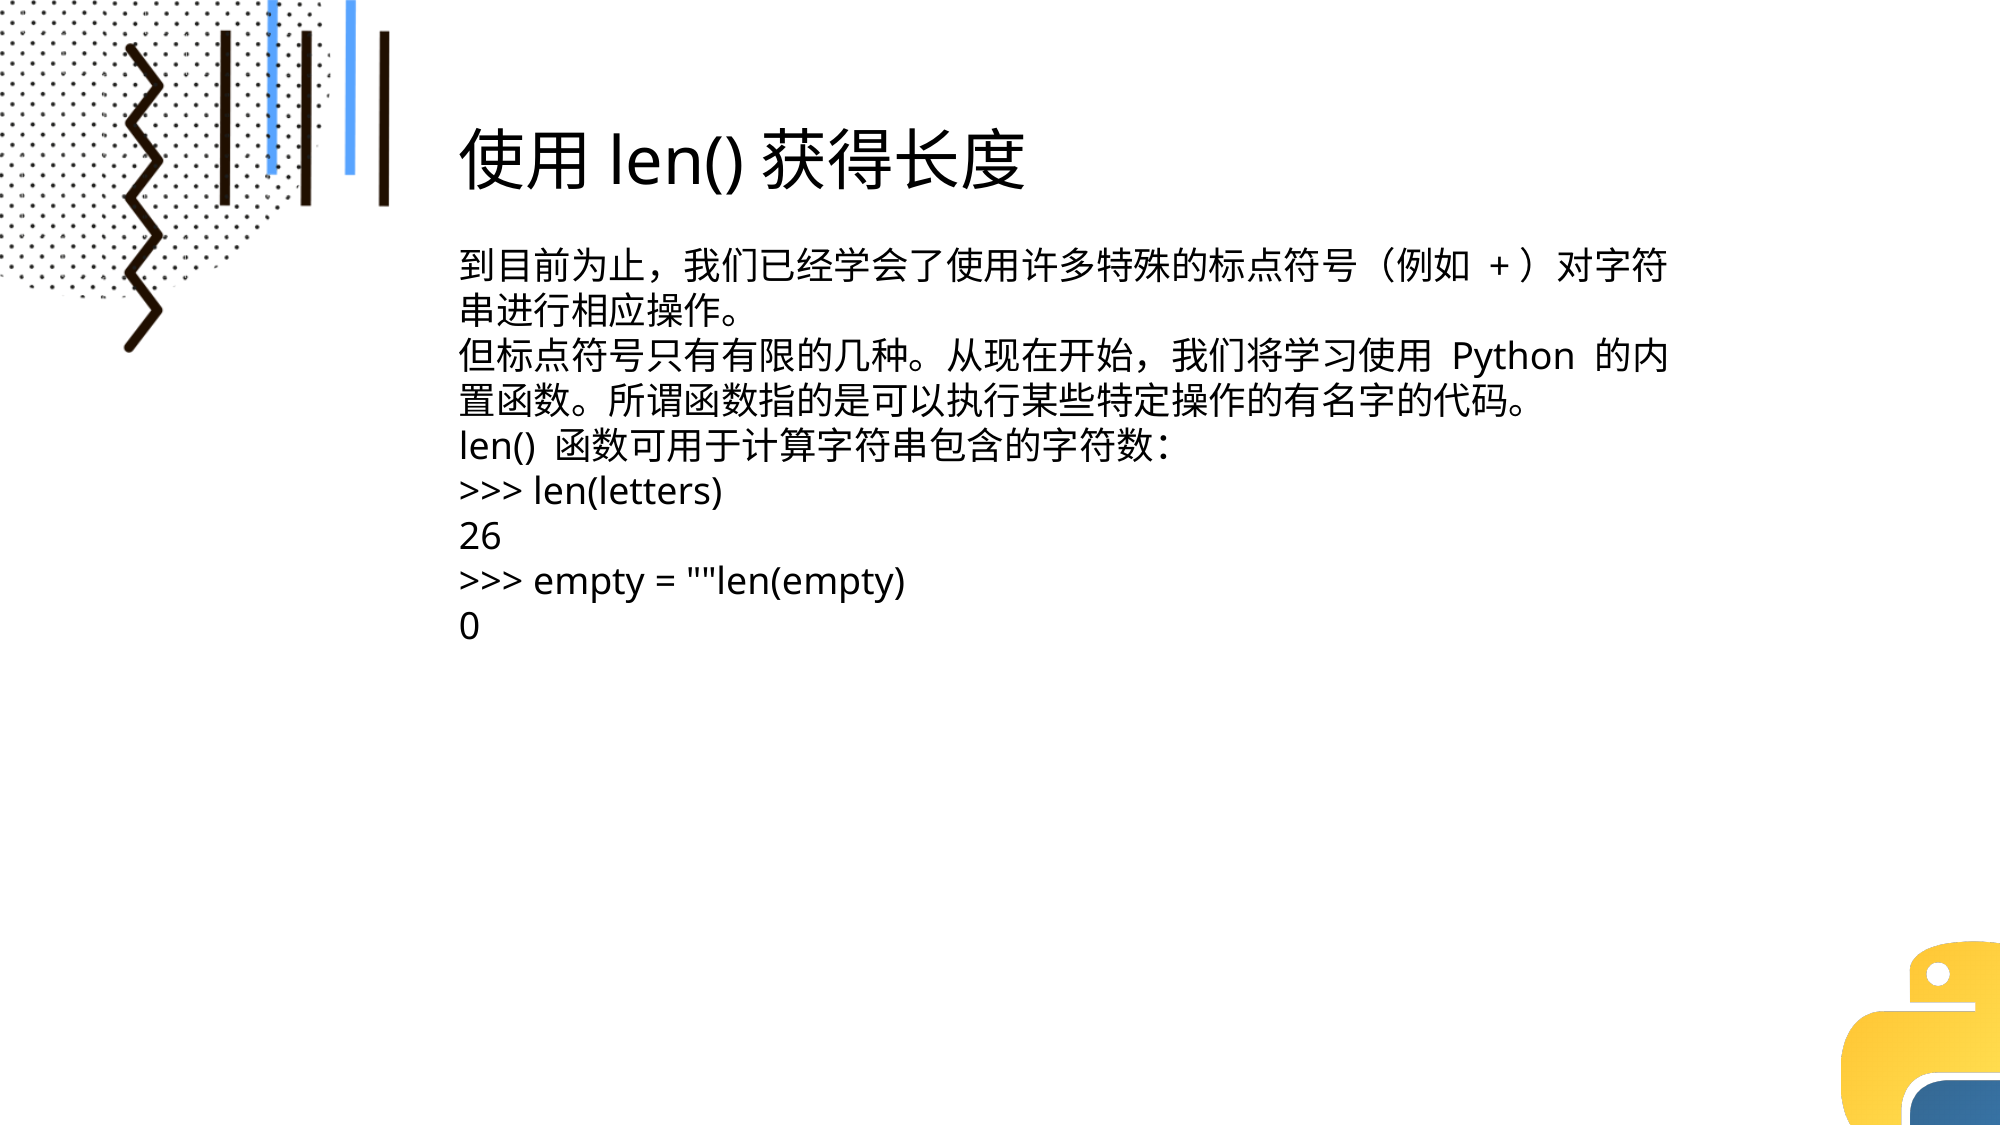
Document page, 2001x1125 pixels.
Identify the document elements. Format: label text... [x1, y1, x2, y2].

picture [1841, 941, 2000, 1125]
text_box 使用len()获得长度 到目前为止，我们已经学会了使用许多特殊的标点符号（例如 +）对字符串进行相应操作。 但标点符号只有有限的几种。从现在开始，我们将学习使用 Python 的内置函数。所谓函数指的是可以执行某些特定操作的有名字的代码。 len() 函数可用于计算字符串包含的字符数： >>> len(letters) 26 >>> empty = ""len(empty) 0 [444, 110, 1711, 655]
picture [0, 0, 390, 353]
